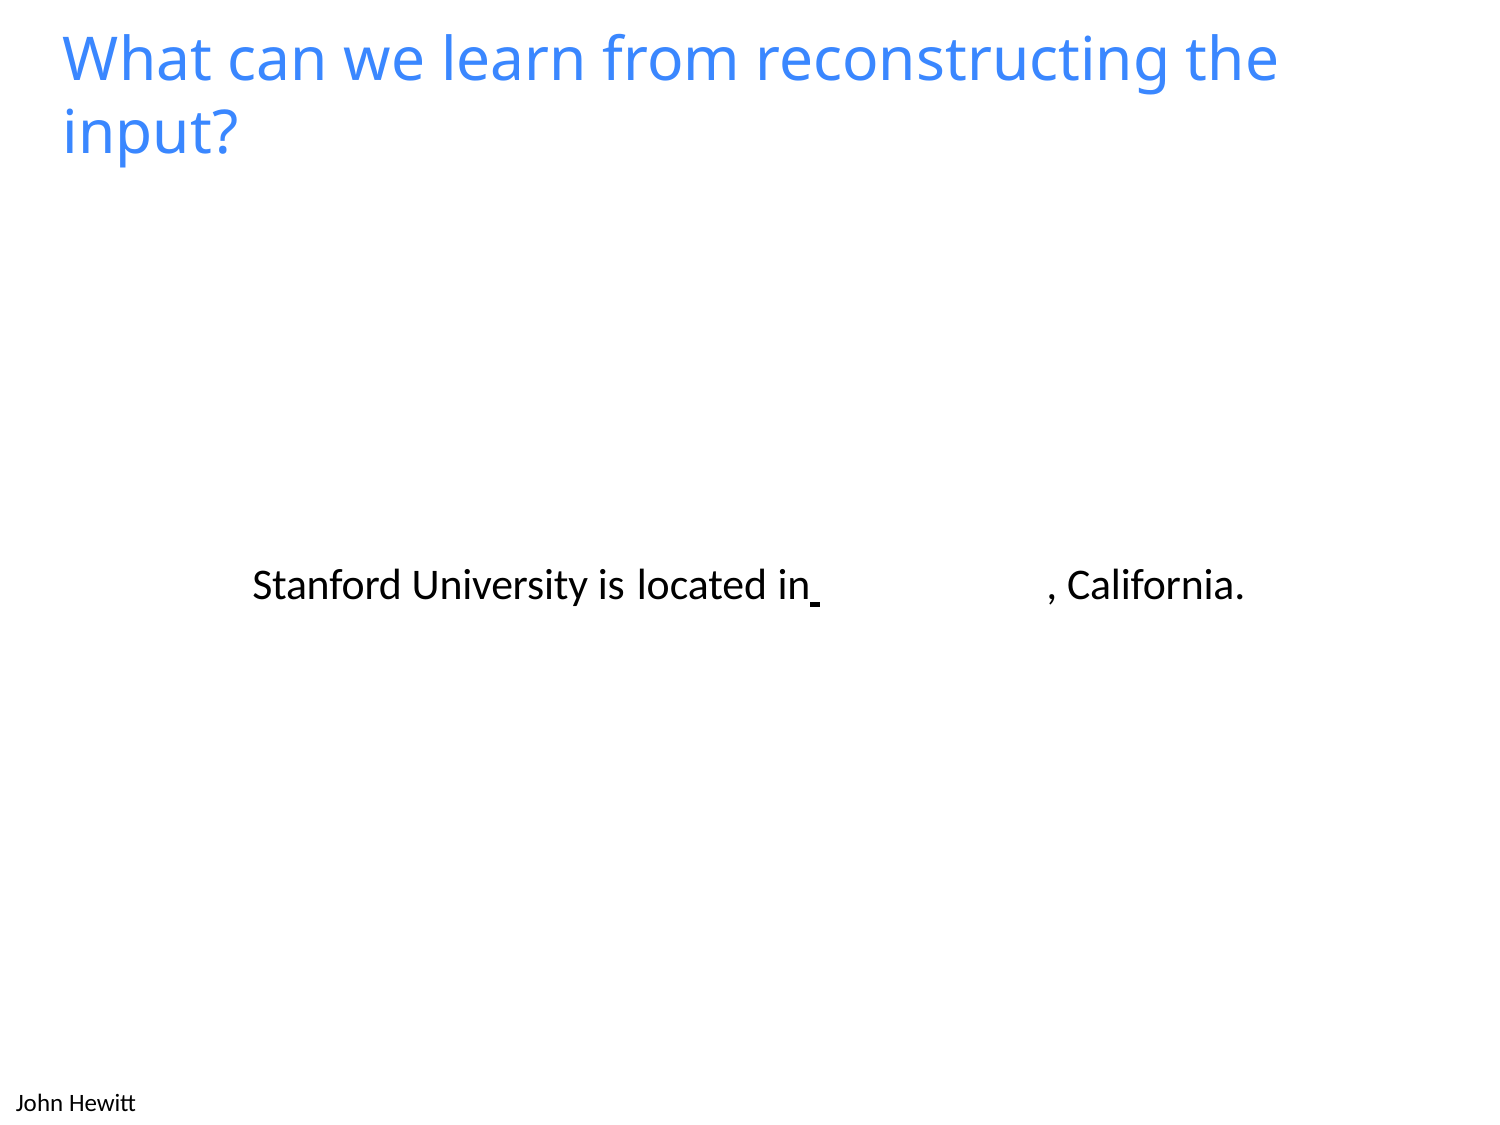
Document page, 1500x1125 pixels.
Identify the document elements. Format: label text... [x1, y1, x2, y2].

text_box Stanford University is located in , California. [250, 553, 1249, 608]
title What can we learn from reconstructing the input? [62, 20, 1434, 94]
text_box John Hewitt [1, 1079, 152, 1125]
